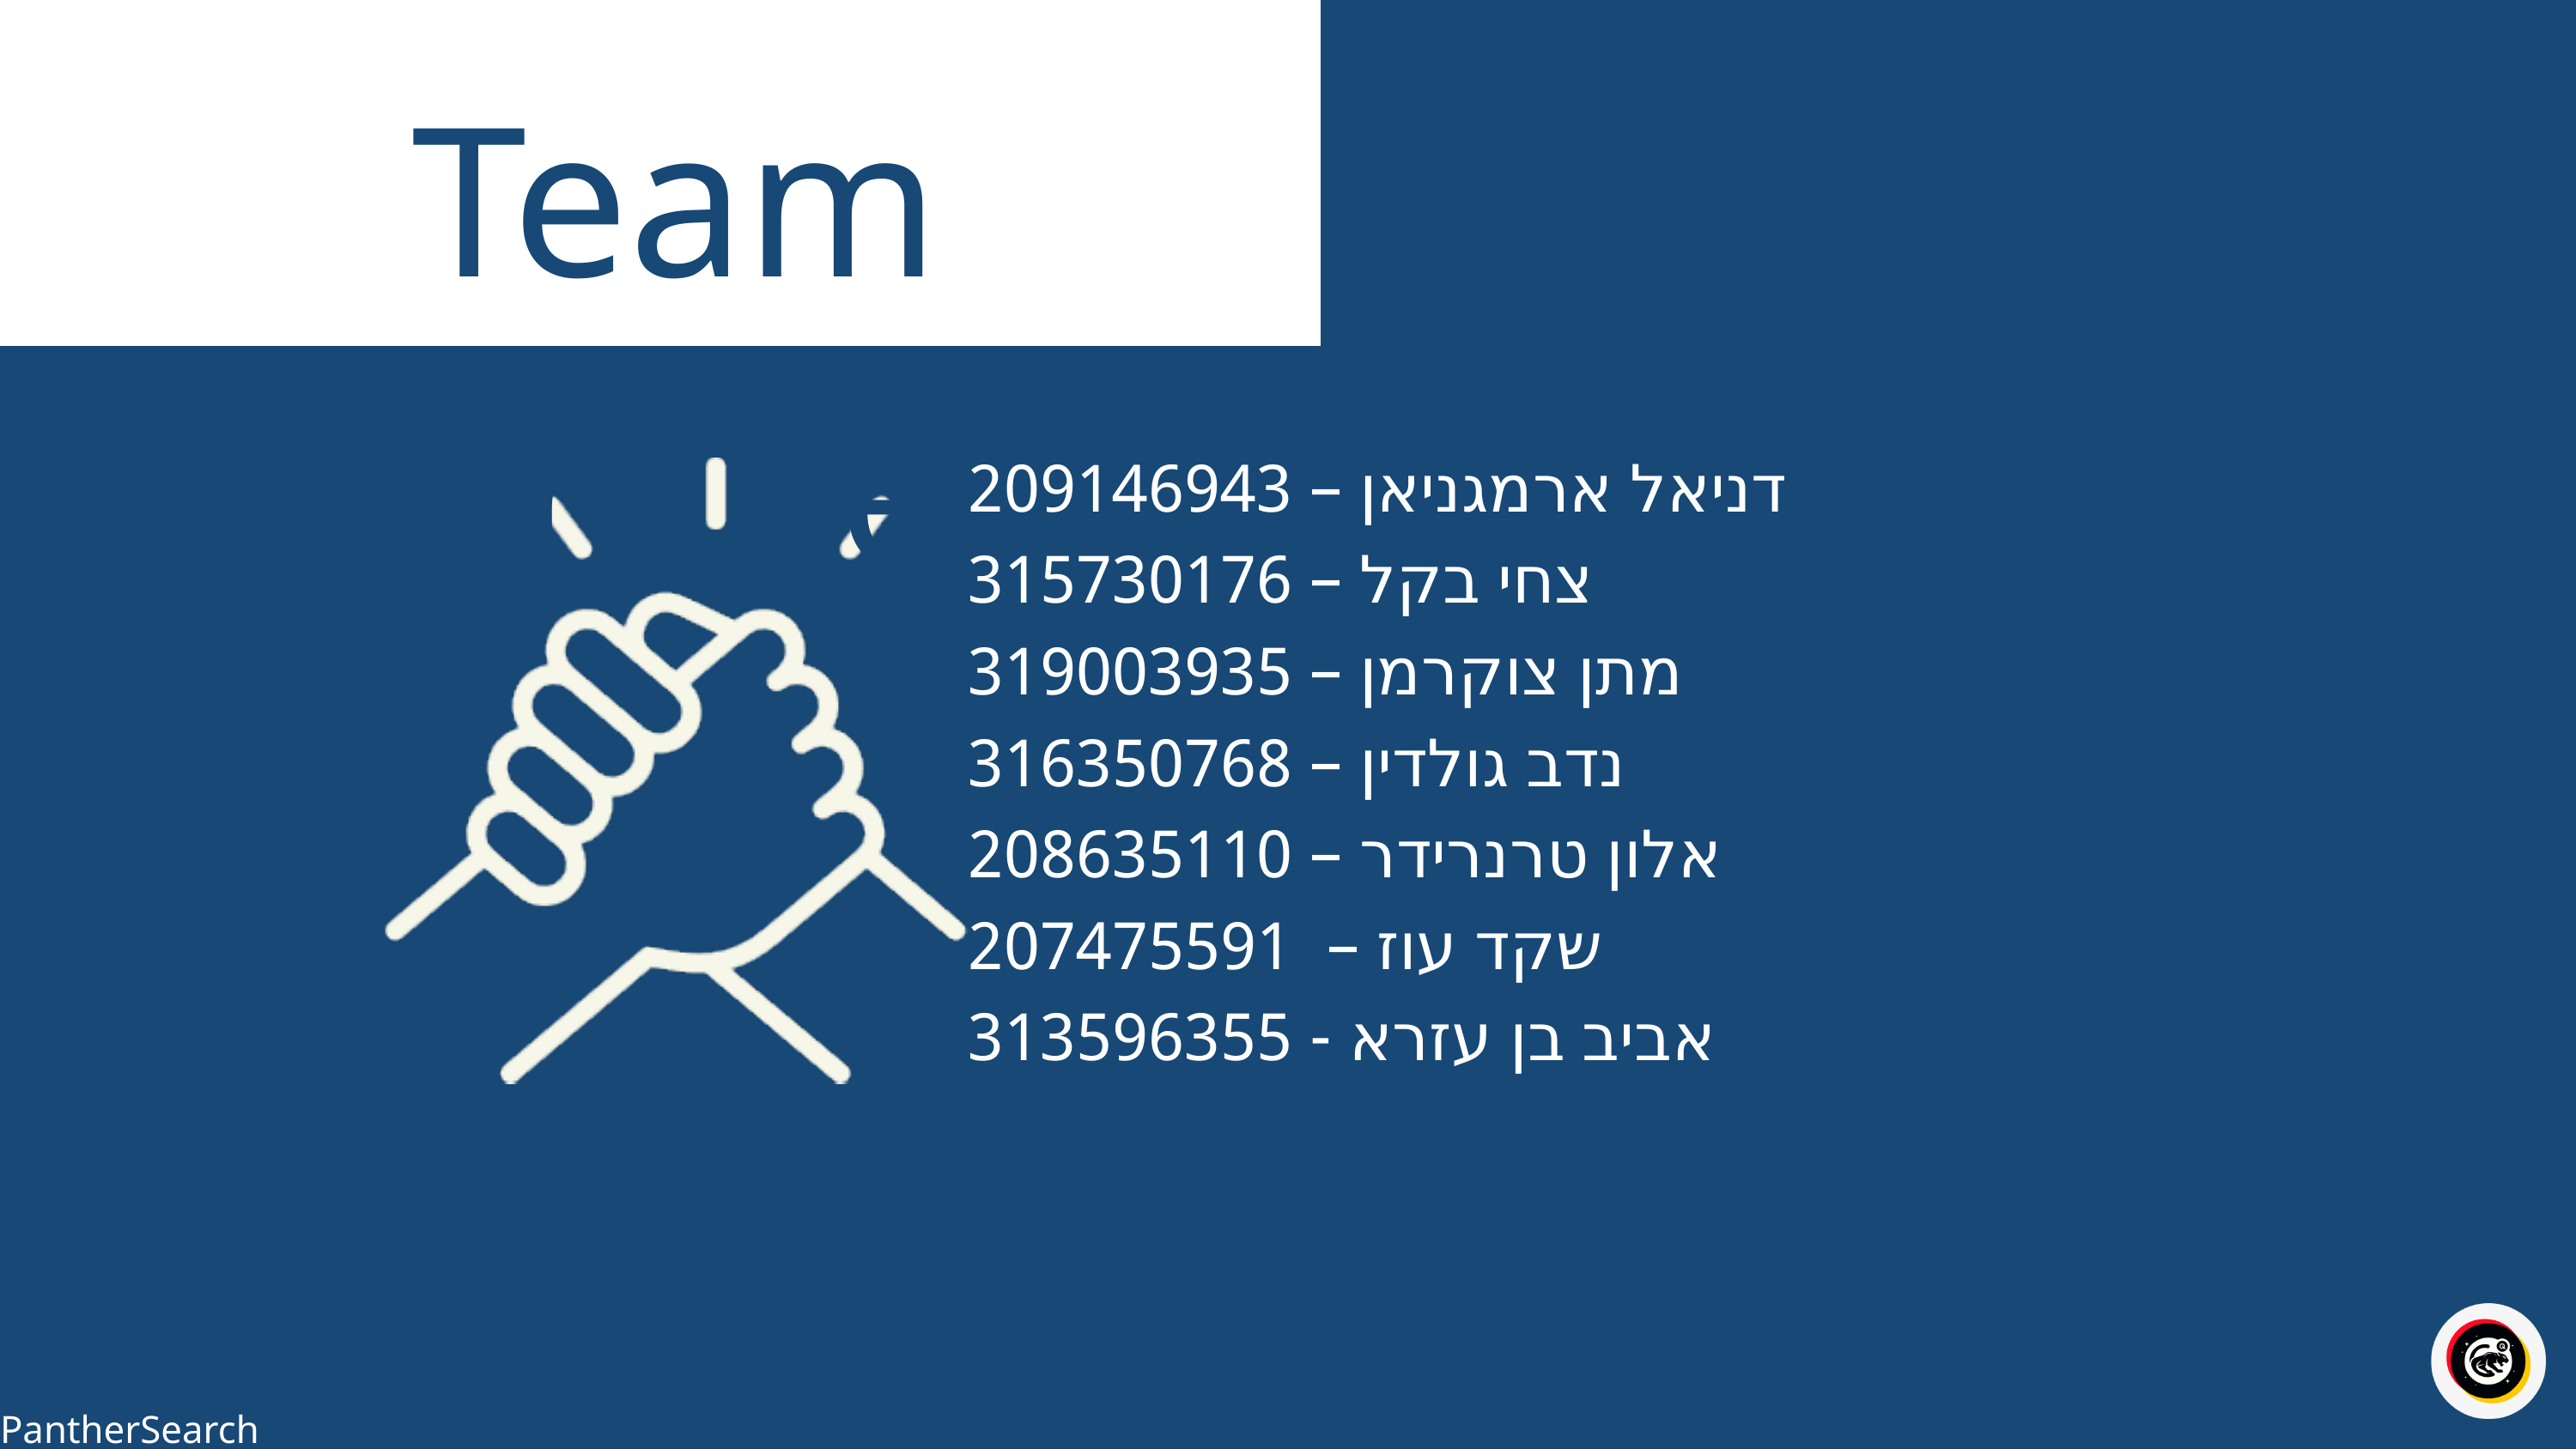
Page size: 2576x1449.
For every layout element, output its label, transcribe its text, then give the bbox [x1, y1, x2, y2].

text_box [0, 0, 1321, 346]
text_box PantherSearch [0, 1398, 554, 1449]
text_box [383, 609, 969, 1084]
text_box Team Members [47, 353, 1303, 609]
text_box דניאל ארמגניאן – 209146943 צחי בקל – 315730176 מתן צוקרמן – 319003935 נדב גולדין – 316350768 אלון טרנרידר – 208635110 שקד עוז – 207475591 אביב בן עזרא - 313596355 [968, 433, 2289, 1074]
text_box [2431, 1303, 2546, 1419]
